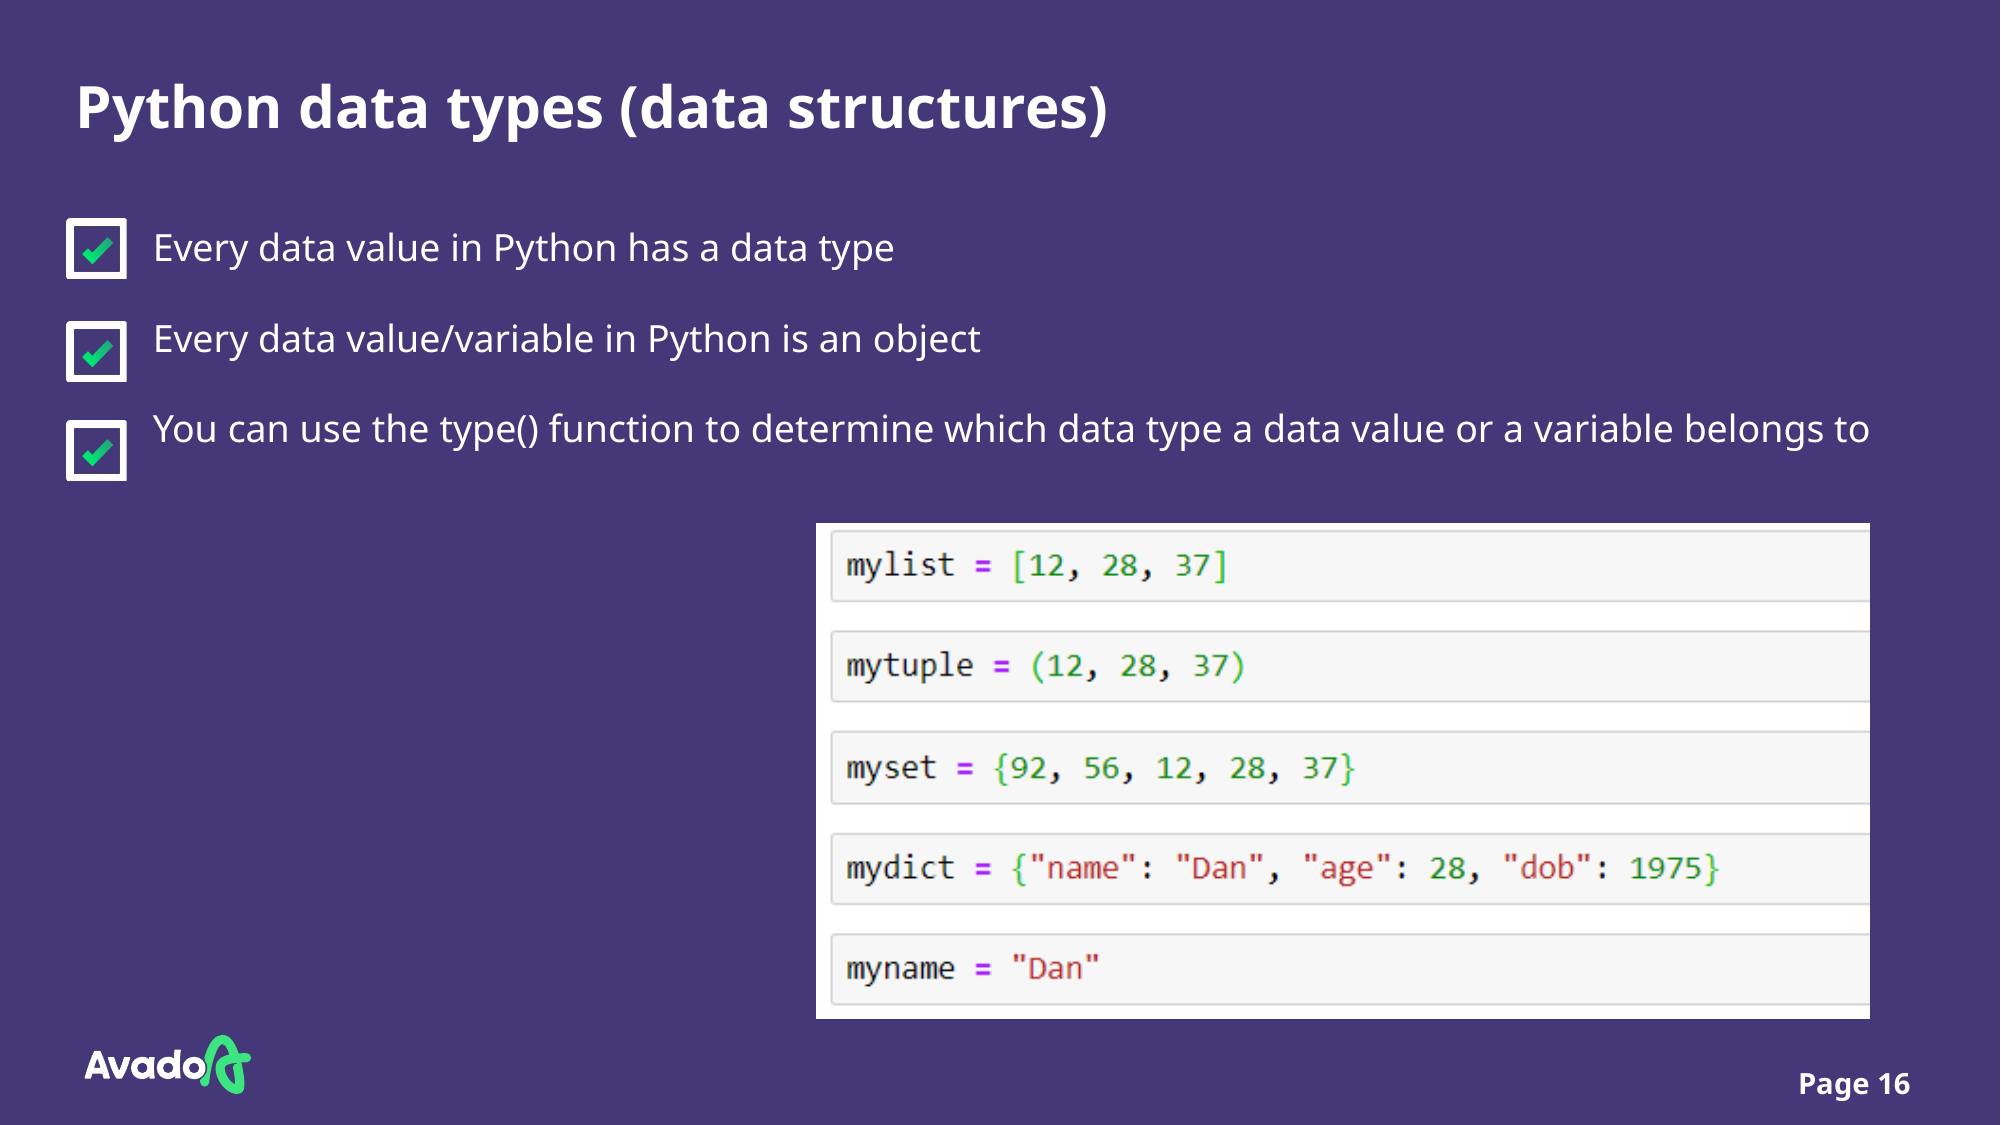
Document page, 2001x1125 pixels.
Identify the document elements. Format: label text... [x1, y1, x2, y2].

picture [816, 523, 1870, 1019]
text_box Every data value/variable in Python is an object [138, 307, 1139, 368]
text_box Every data value in Python has a data type [138, 216, 1932, 277]
picture [66, 218, 127, 279]
text_box Page 16 [1783, 1057, 2000, 1125]
picture [66, 321, 127, 382]
text_box You can use the type() function to determine which data type a data value or a variable belongs to [138, 397, 1892, 457]
title Python data types (data structures) [60, 70, 1892, 168]
picture [66, 419, 127, 481]
